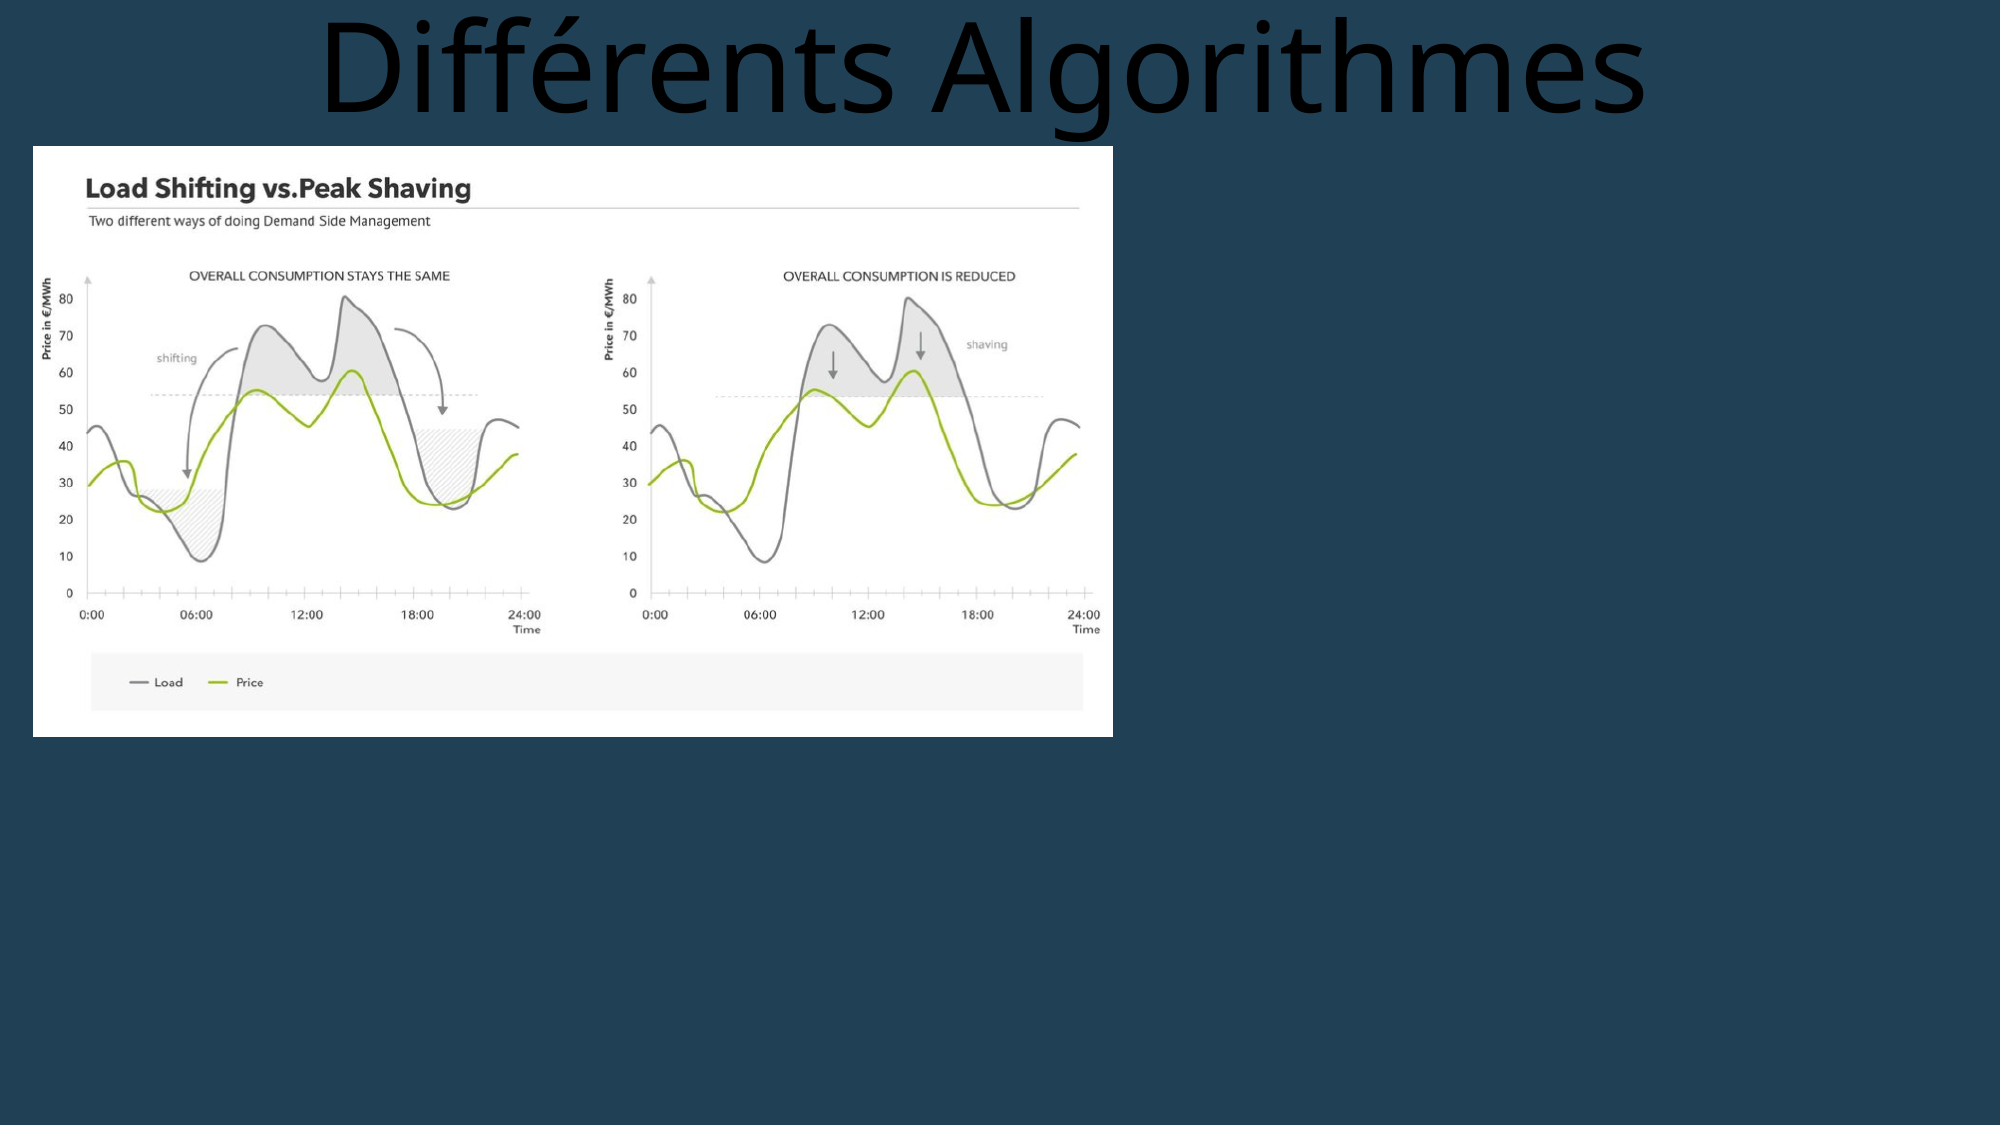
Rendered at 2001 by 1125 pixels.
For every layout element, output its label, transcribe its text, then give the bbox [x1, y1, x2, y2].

title Différents Algorithmes [249, 20, 1750, 147]
picture [33, 146, 1113, 737]
